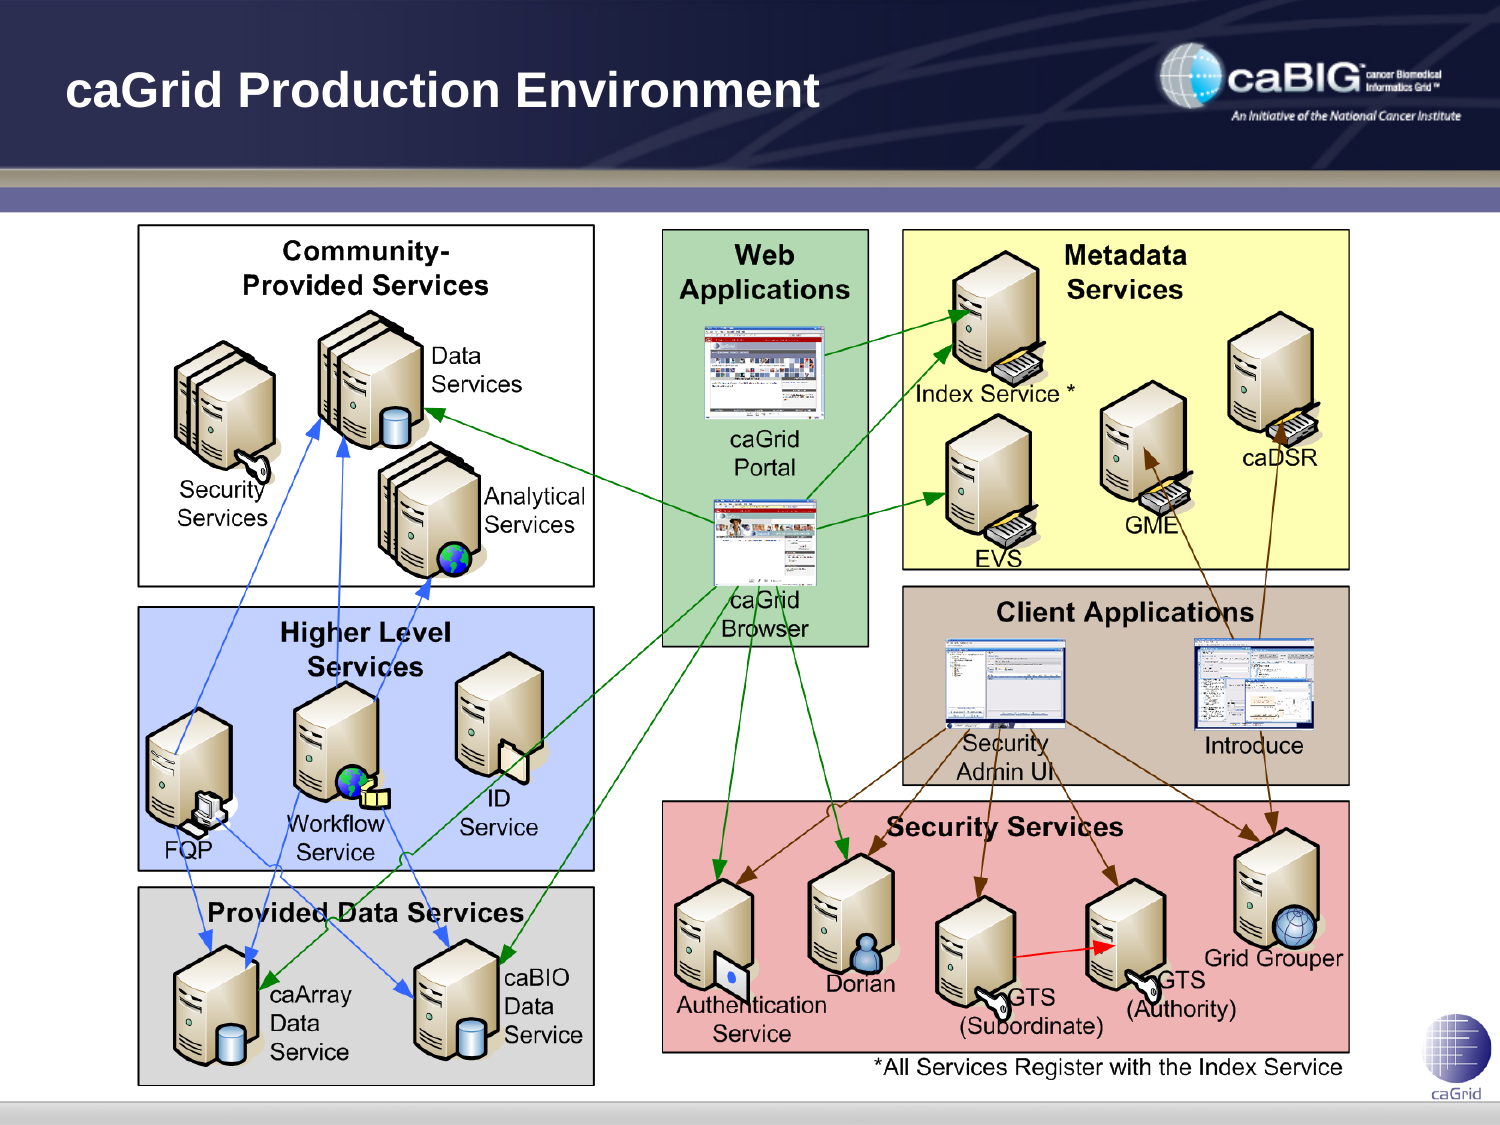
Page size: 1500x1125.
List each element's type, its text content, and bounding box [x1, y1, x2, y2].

picture [0, 0, 1500, 187]
title caGrid Production Environment [49, 0, 1176, 176]
picture [0, 213, 1500, 1125]
